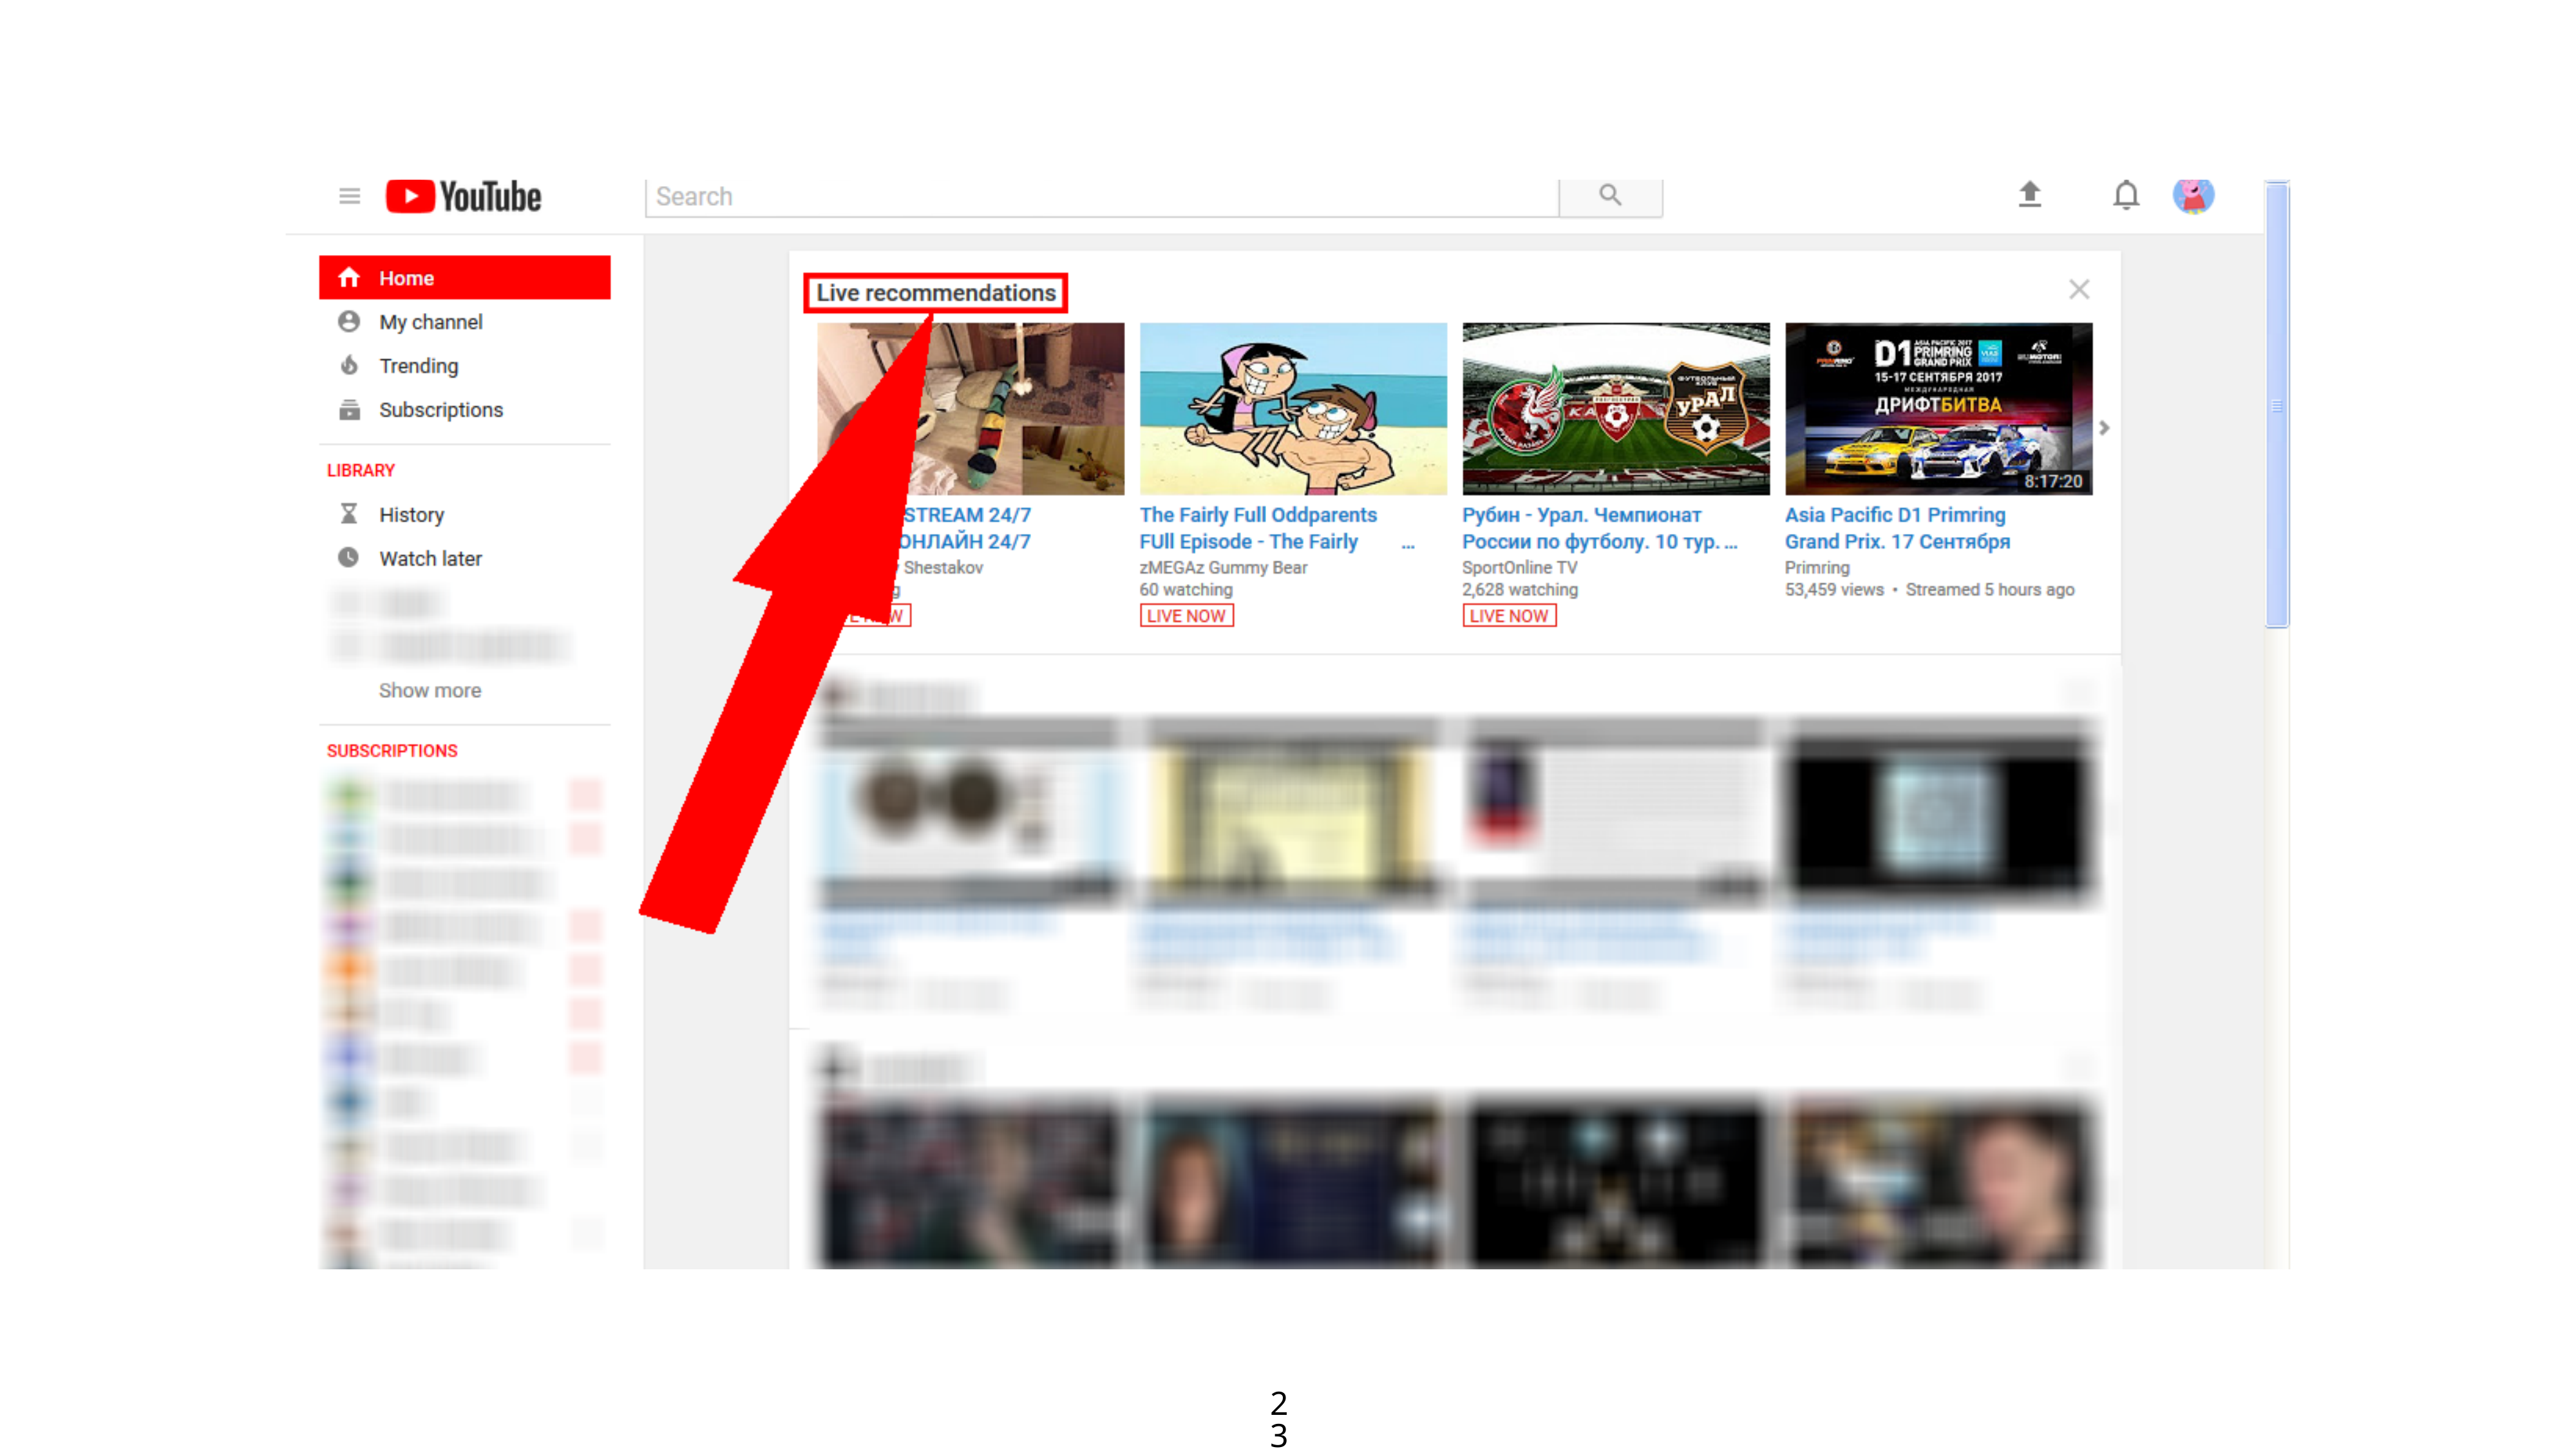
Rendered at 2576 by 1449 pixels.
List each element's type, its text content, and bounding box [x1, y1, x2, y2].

picture [285, 180, 2291, 1269]
slide_number ‹#› [1262, 1375, 1312, 1428]
